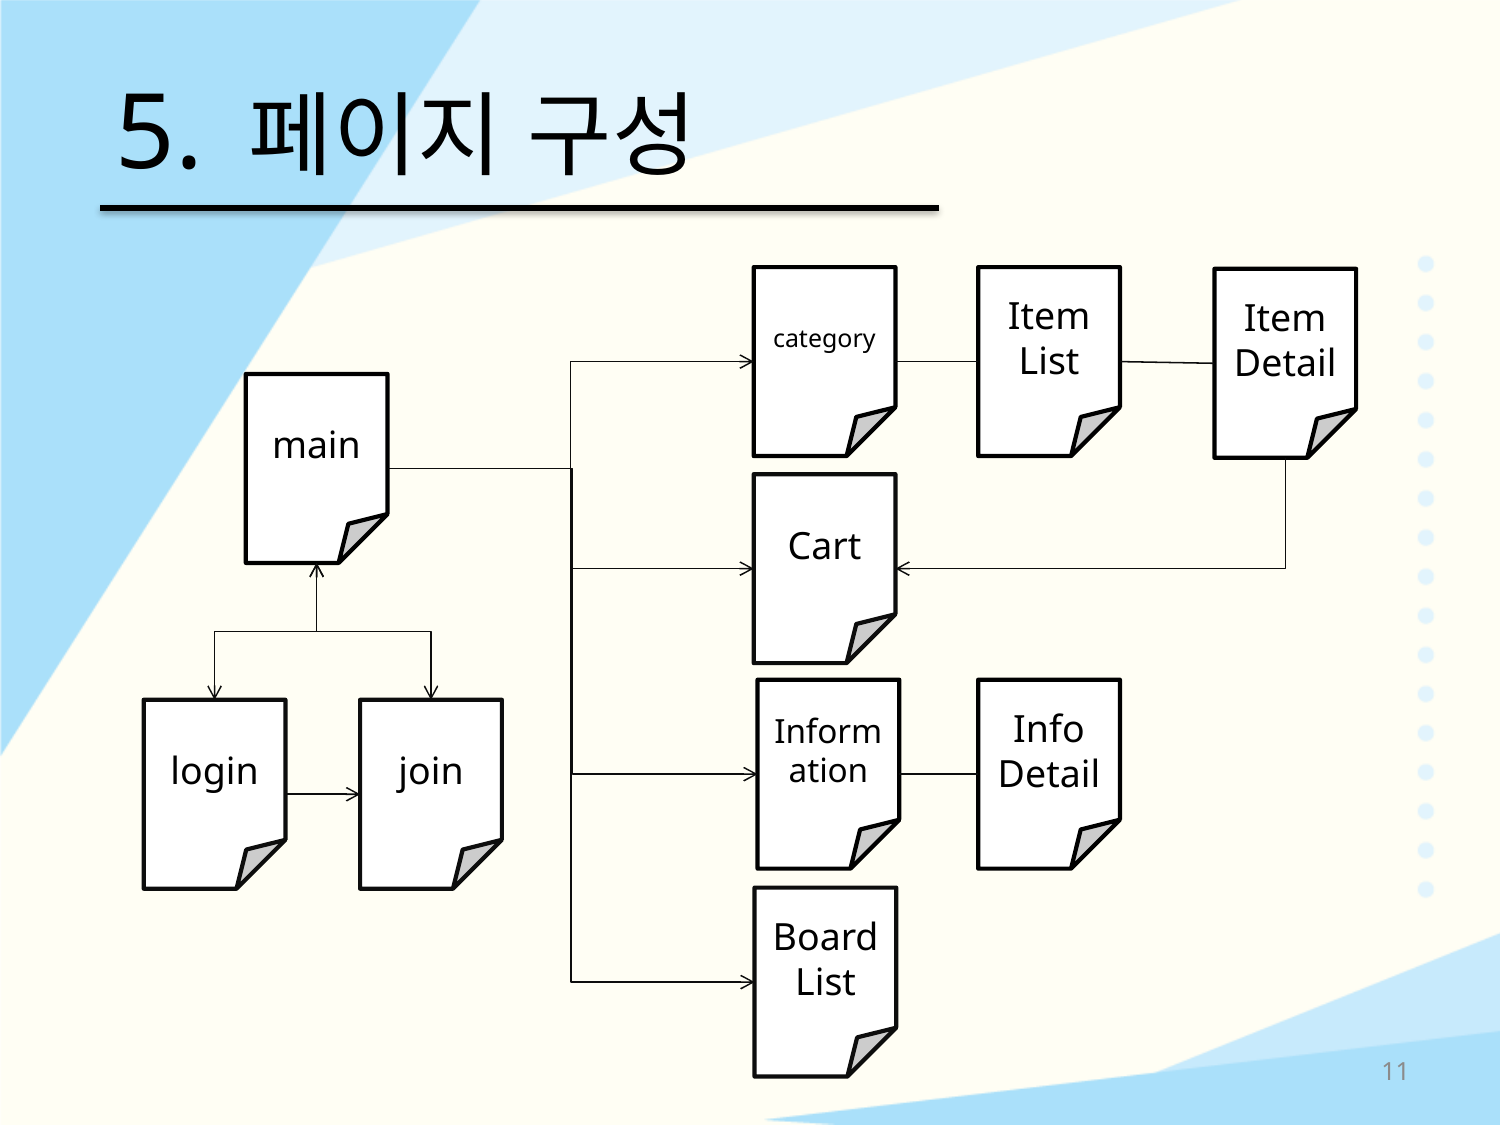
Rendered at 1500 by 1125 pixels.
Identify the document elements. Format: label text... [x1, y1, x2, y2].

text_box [143, 266, 1357, 1077]
title 5. 페이지 구성 [100, 45, 1071, 209]
picture [0, 0, 1500, 1125]
slide_number 11 [1074, 1042, 1425, 1103]
